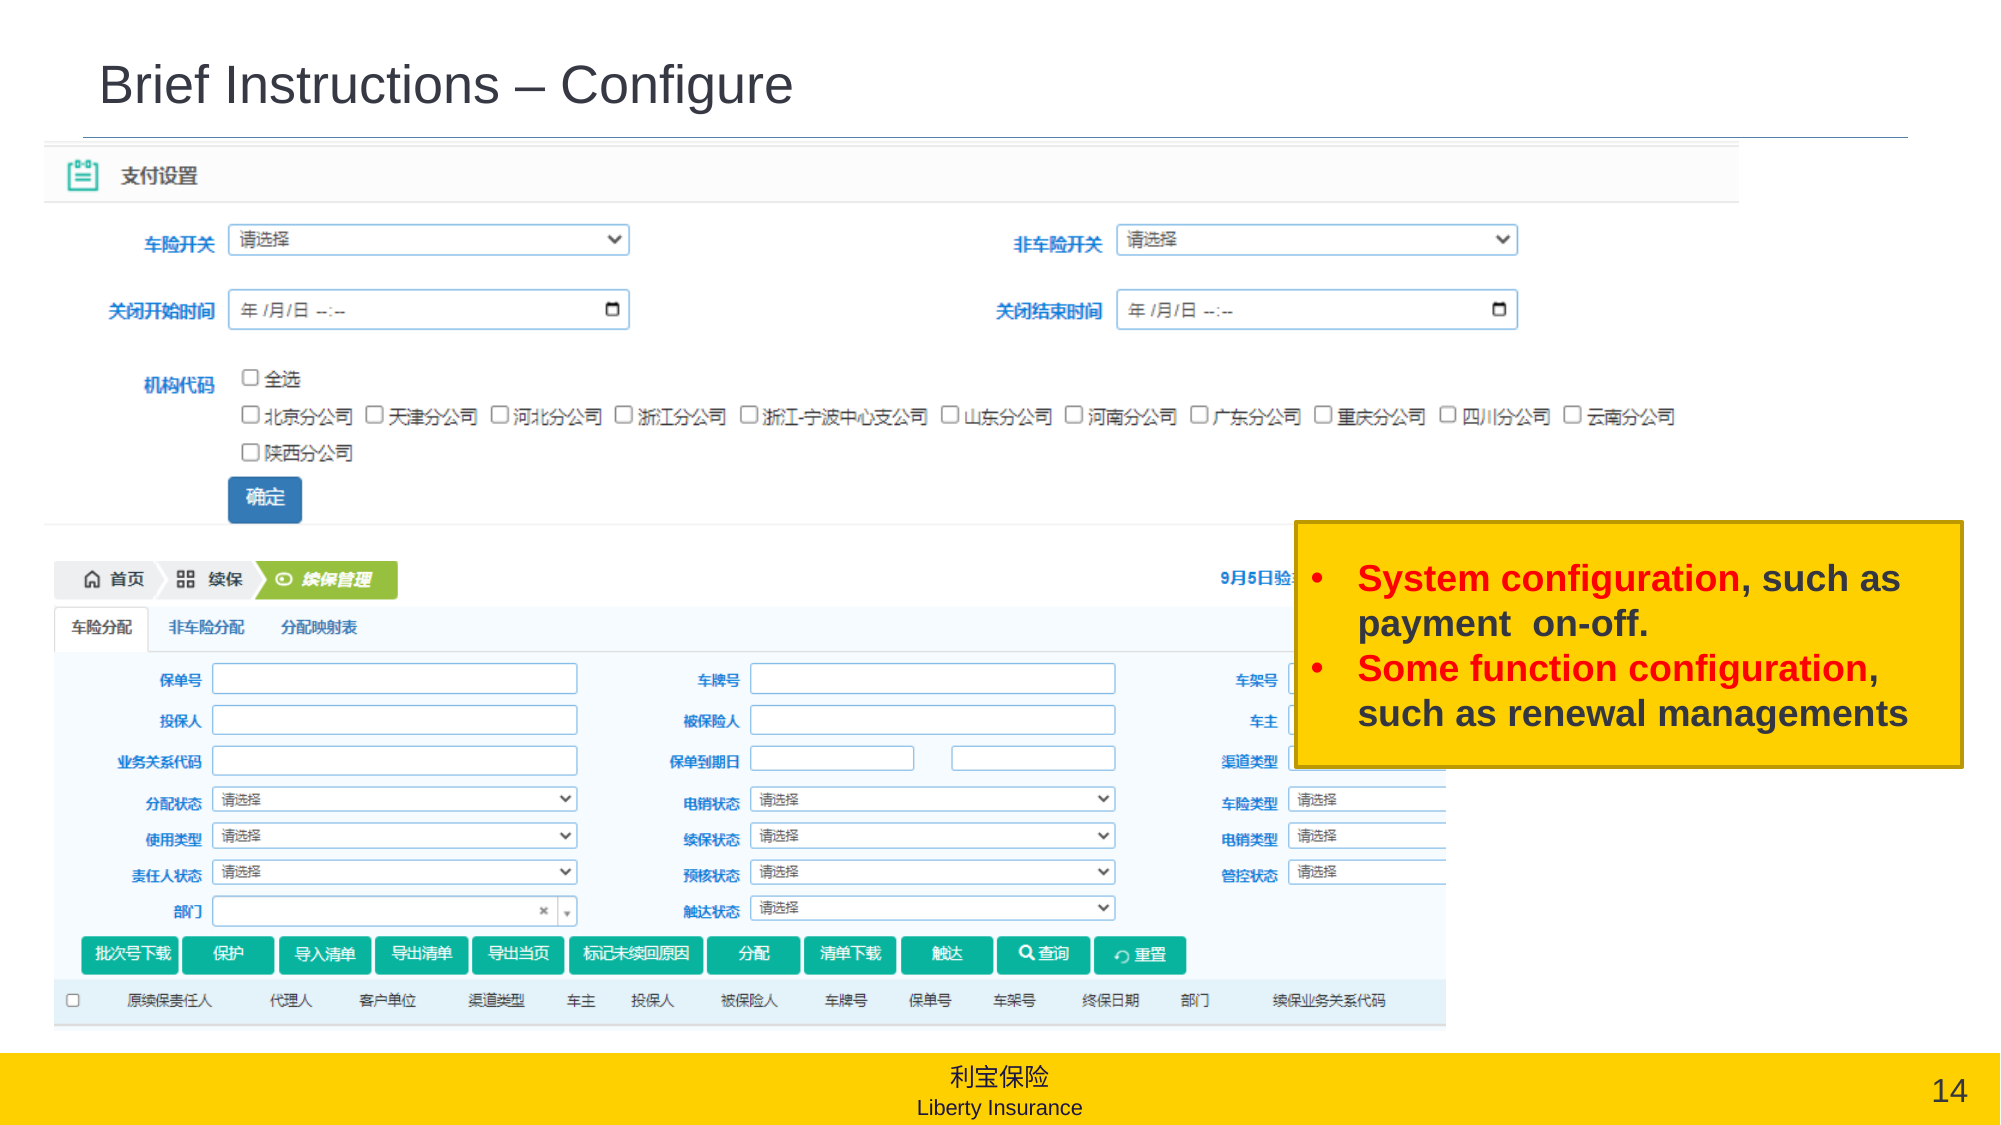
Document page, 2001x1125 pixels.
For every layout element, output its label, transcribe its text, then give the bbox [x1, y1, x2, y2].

slide_number 14 [1833, 1070, 1984, 1108]
text_box System configuration, such as payment on-off. Some function configuration, such as renewal managements [1294, 520, 1964, 769]
title Brief Instructions – Configure [84, 42, 1901, 123]
picture [44, 561, 1447, 1031]
picture [44, 141, 1739, 543]
